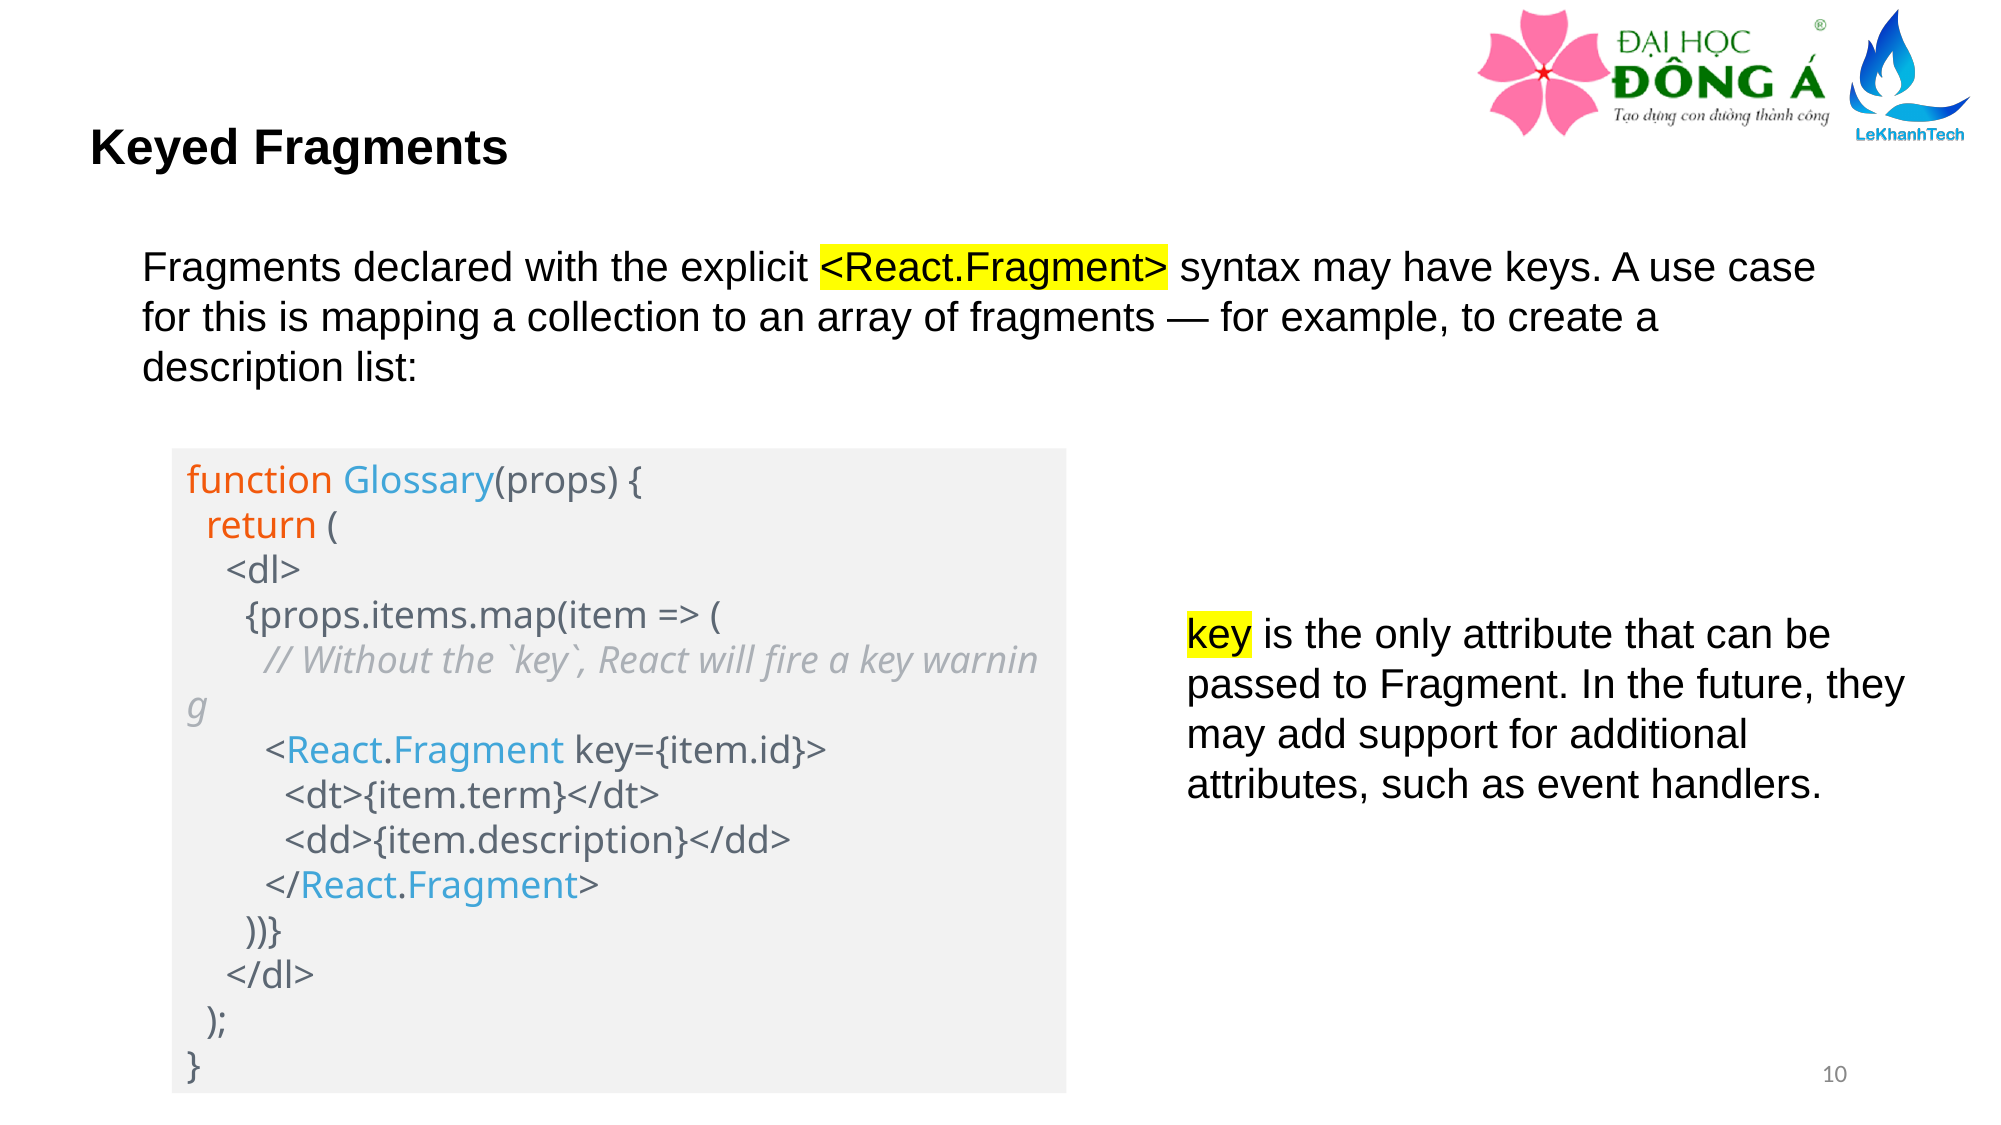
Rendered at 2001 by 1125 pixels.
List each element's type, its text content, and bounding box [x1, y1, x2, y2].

text_box key is the only attribute that can be passed to Fragment. In the future, they may add support for additional attributes, such as event handlers. [1171, 599, 1929, 815]
picture [1465, 5, 1980, 144]
text_box Fragments declared with the explicit <React.Fragment> syntax may have keys. A use case for this is mapping a collection to an array of fragments — for example, to create a description list: [127, 232, 1880, 398]
text_box function Glossary(props) { return ( <dl> {props.items.map(item => ( // Without the `key`, React will fire a key warning <React.Fragment key={item.id}> <dt>{item.term}</dt> <dd>{item.description}</dd> </React.Fragment> ))} </dl> ); } [171, 448, 1067, 1094]
slide_number 10 [1412, 1042, 1863, 1103]
text_box Keyed Fragments [75, 107, 800, 182]
